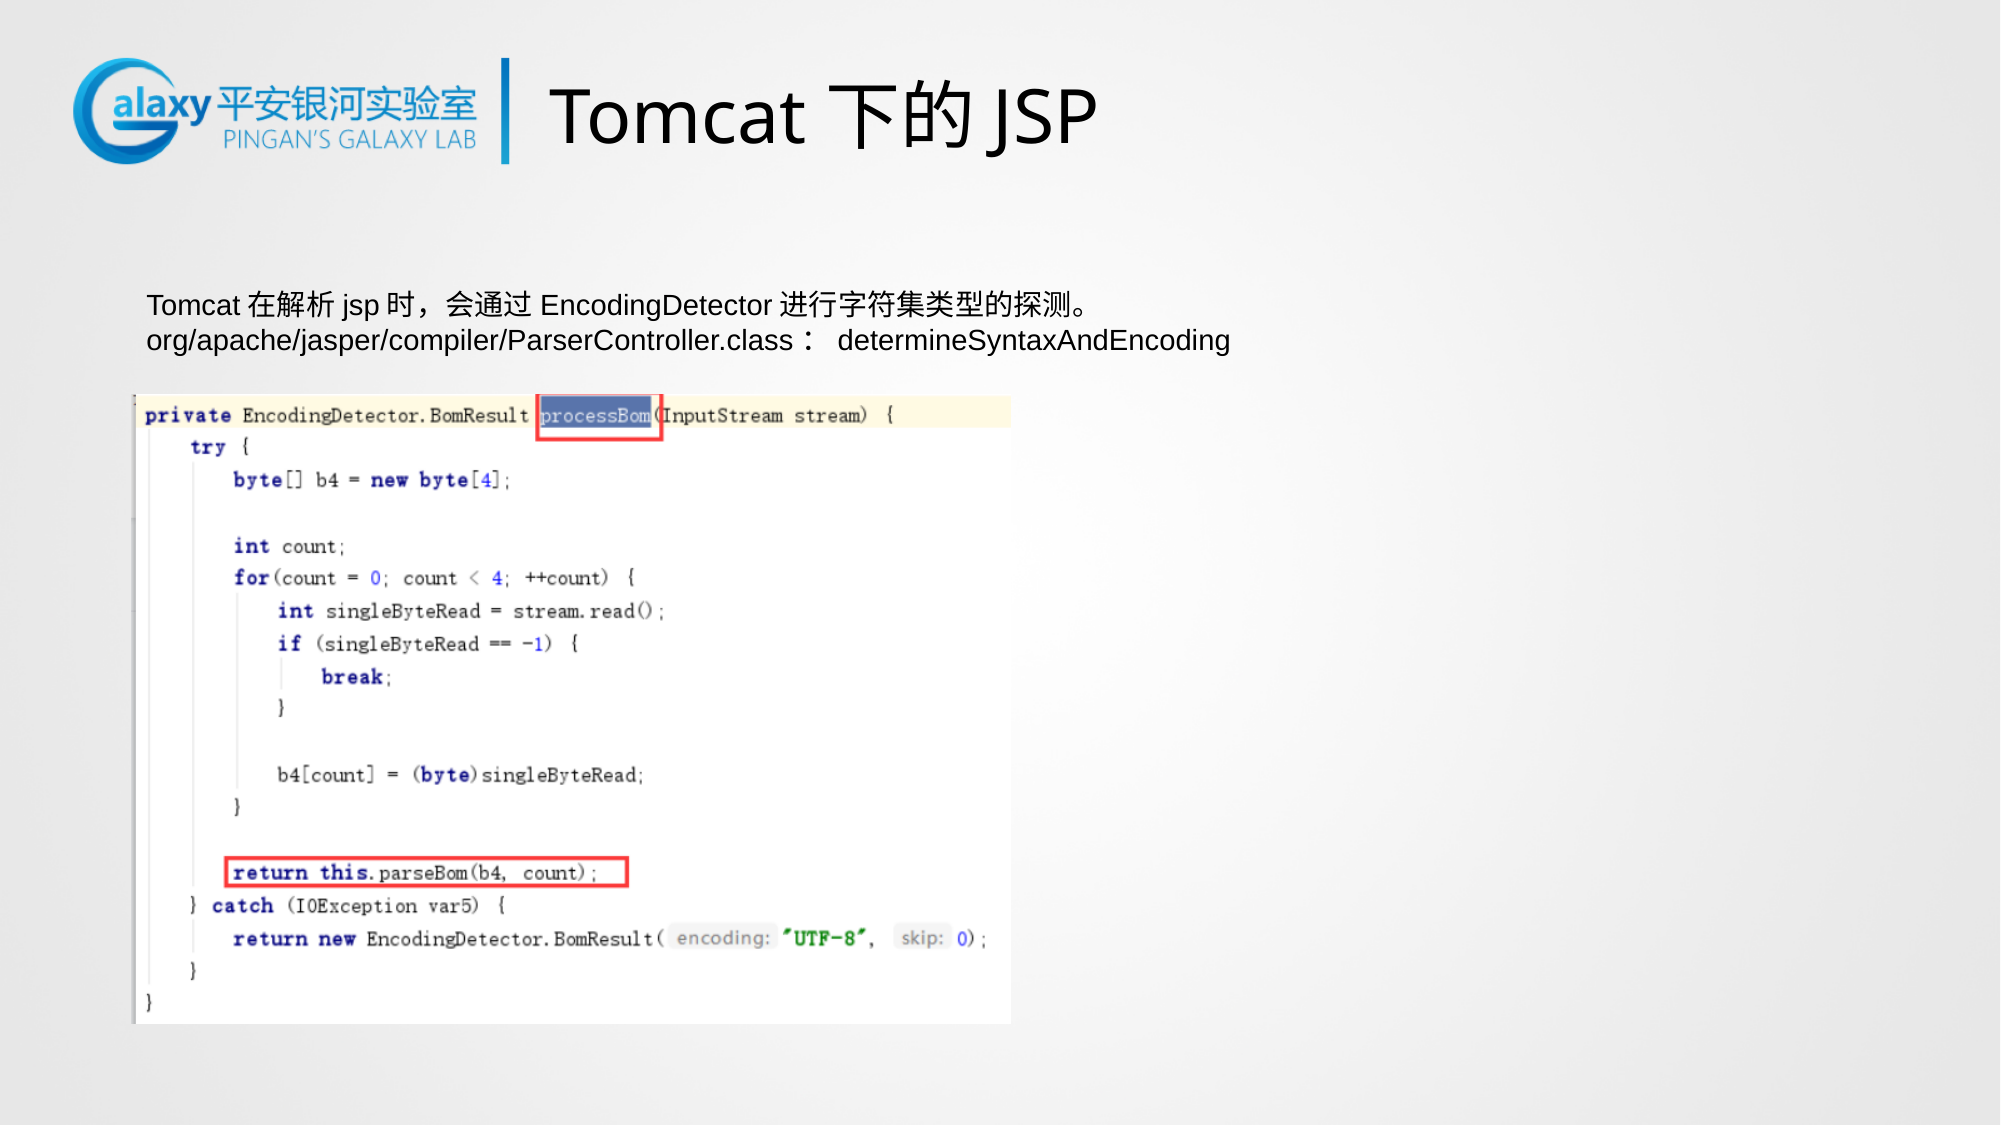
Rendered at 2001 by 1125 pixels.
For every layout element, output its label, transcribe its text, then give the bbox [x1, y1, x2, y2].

text_box Tomcat在解析jsp时，会通过EncodingDetector进行字符集类型的探测。 org/apache/jasper/compiler/ParserController.class：determineSyntaxAndEncoding [131, 278, 1436, 364]
picture [0, 0, 2001, 1125]
title Tomcat下的JSP [534, 10, 1863, 229]
